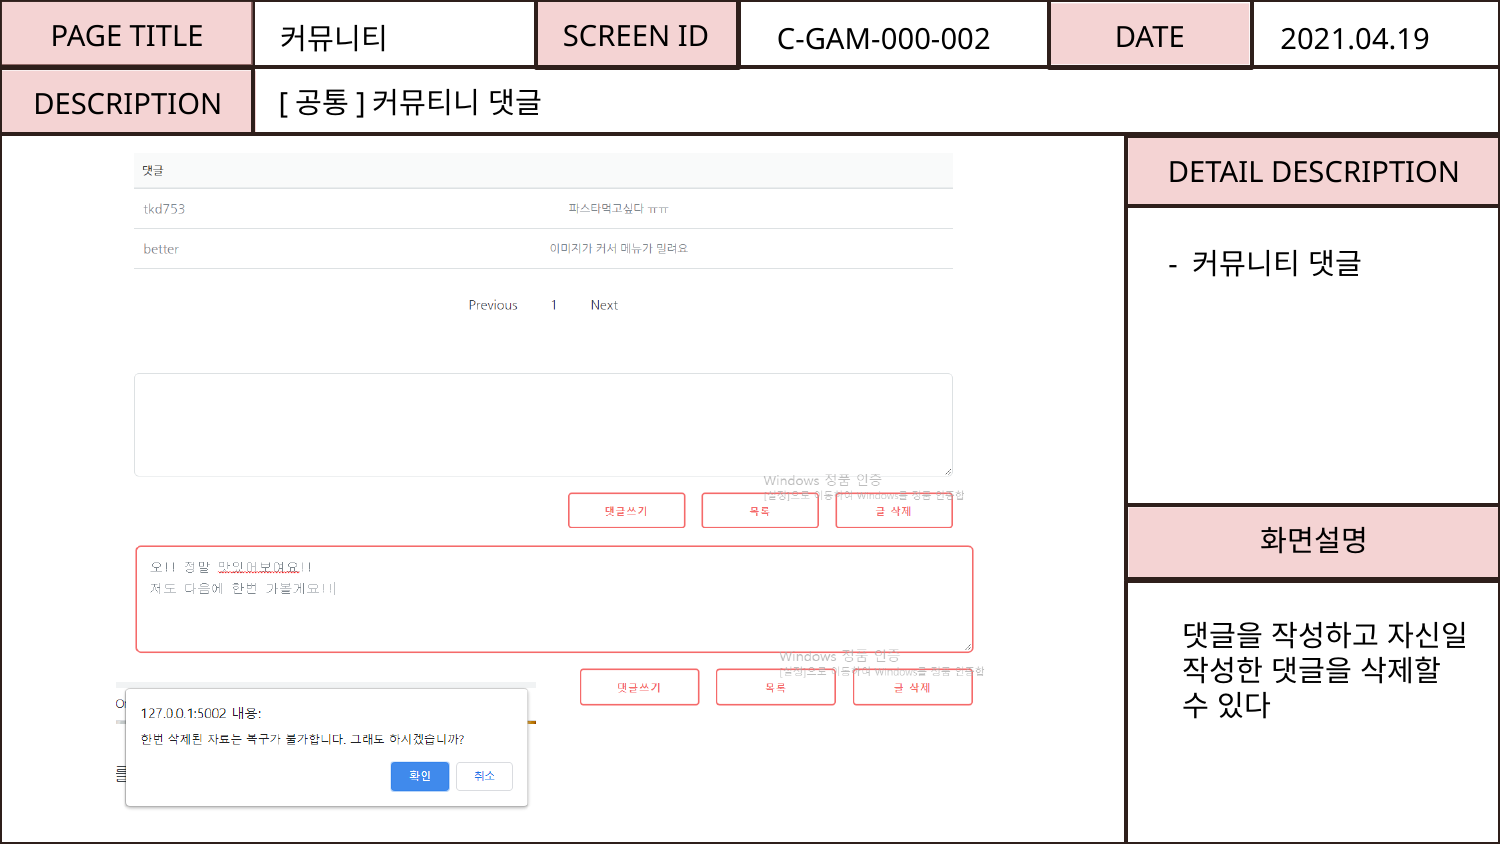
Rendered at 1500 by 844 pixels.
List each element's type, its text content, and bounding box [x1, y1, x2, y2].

picture [116, 141, 986, 815]
text_box [741, 0, 1047, 65]
text_box [1254, 0, 1500, 65]
text_box PAGE TITLE [1, 1, 253, 65]
text_box [1124, 579, 1500, 844]
text_box [534, 0, 741, 70]
text_box [0, 0, 255, 70]
text_box [1124, 134, 1500, 204]
text_box [1124, 506, 1500, 579]
text_box [0, 65, 1500, 136]
text_box [255, 0, 534, 65]
text_box [1047, 0, 1254, 70]
text_box [1124, 204, 1500, 507]
text_box [0, 136, 1124, 844]
